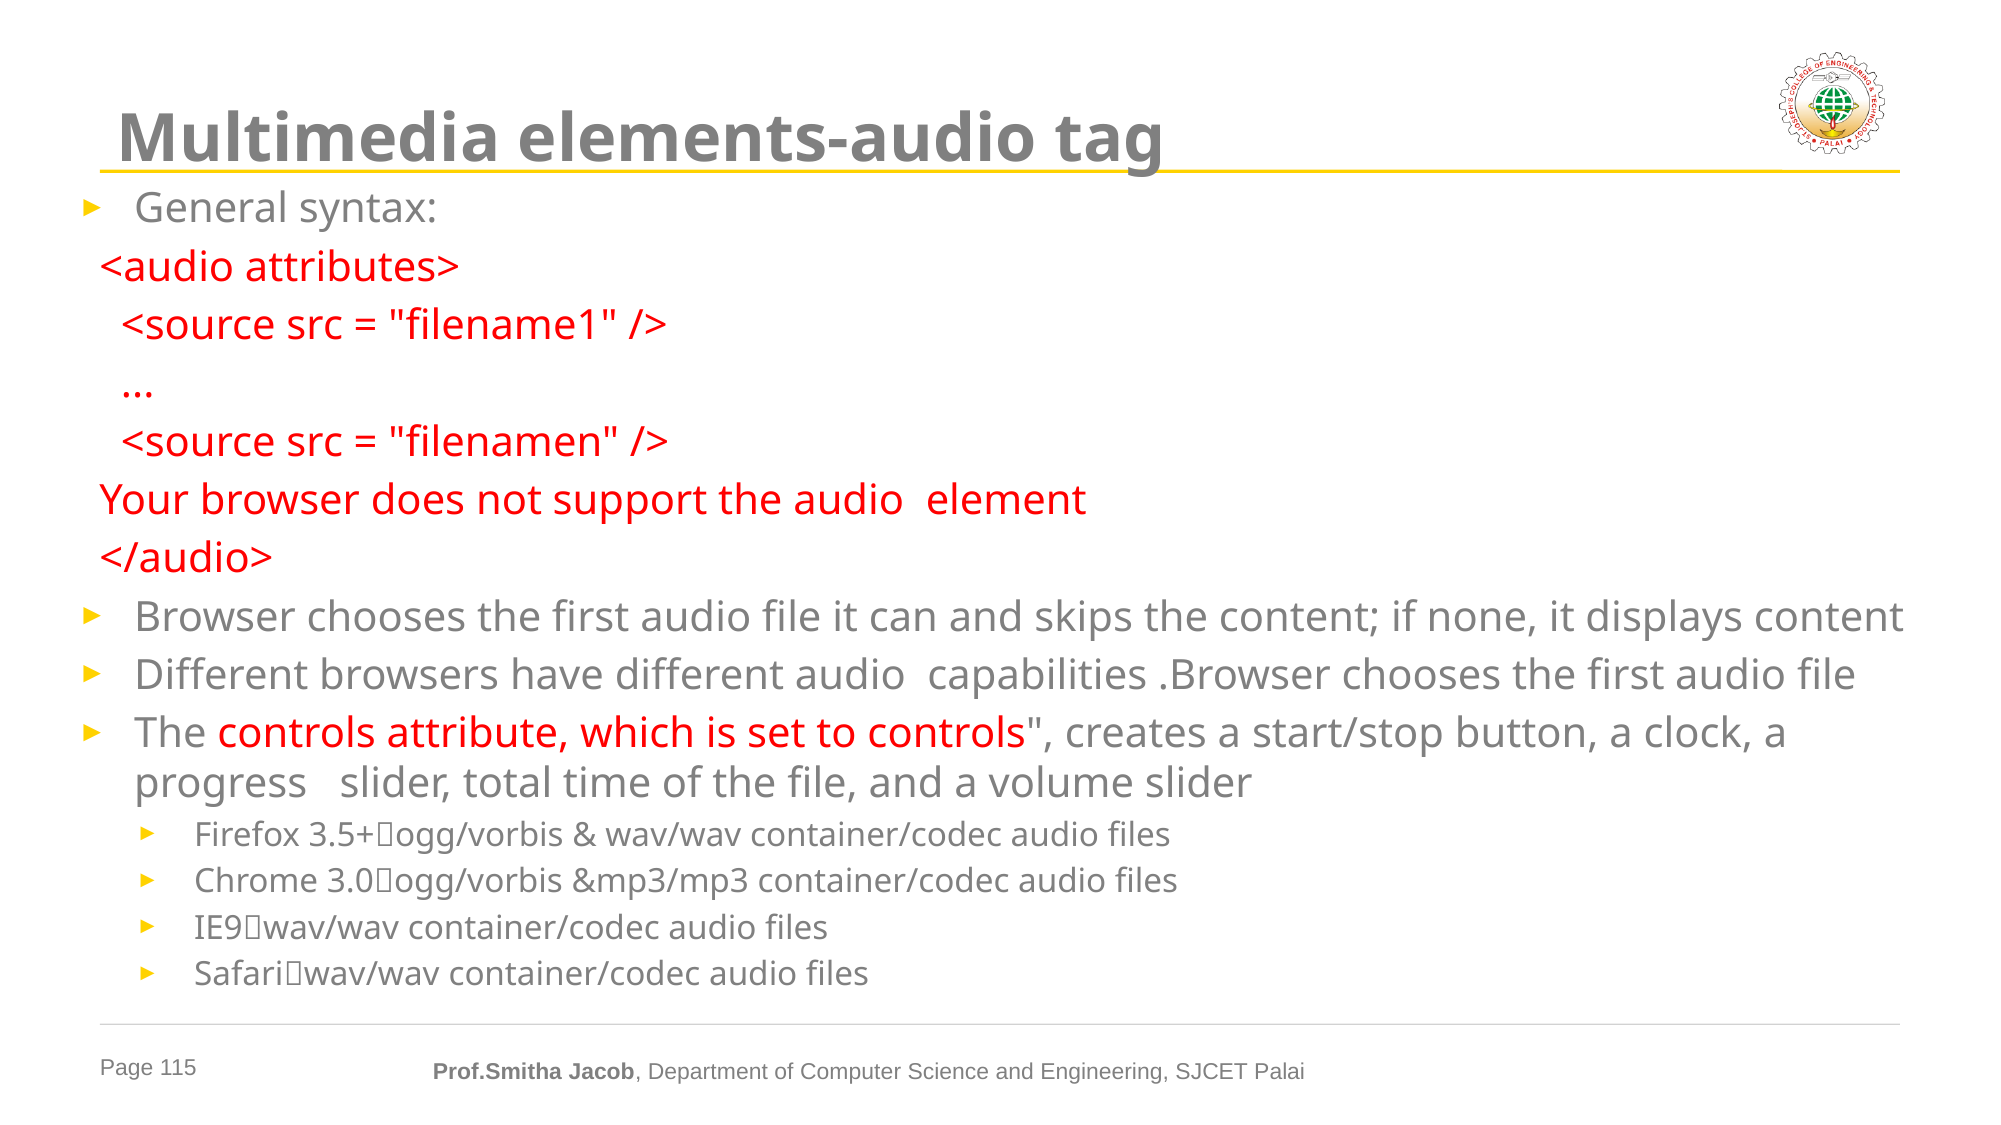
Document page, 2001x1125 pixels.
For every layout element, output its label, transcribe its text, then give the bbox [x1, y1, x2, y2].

title Multimedia elements-audio tag [116, 43, 1917, 180]
text_box General syntax: <audio attributes> <source src = "filename1" /> ... <source src = "filenamen" /> Your browser does not support the audio element </audio> Browser chooses the first audio file it can and skips the content; if none, it displays content Different browsers have different audio capabilities .Browser chooses the first audio file The controls attribute, which is set to controls", creates a start/stop button, a clock, a progress slider, total time of the file, and a volume slider Firefox 3.5+ogg/vorbis & wav/wav container/codec audio files Chrome 3.0ogg/vorbis &mp3/mp3 container/codec audio files IE9wav/wav container/codec audio files Safariwav/wav container/codec audio files [77, 180, 1956, 998]
